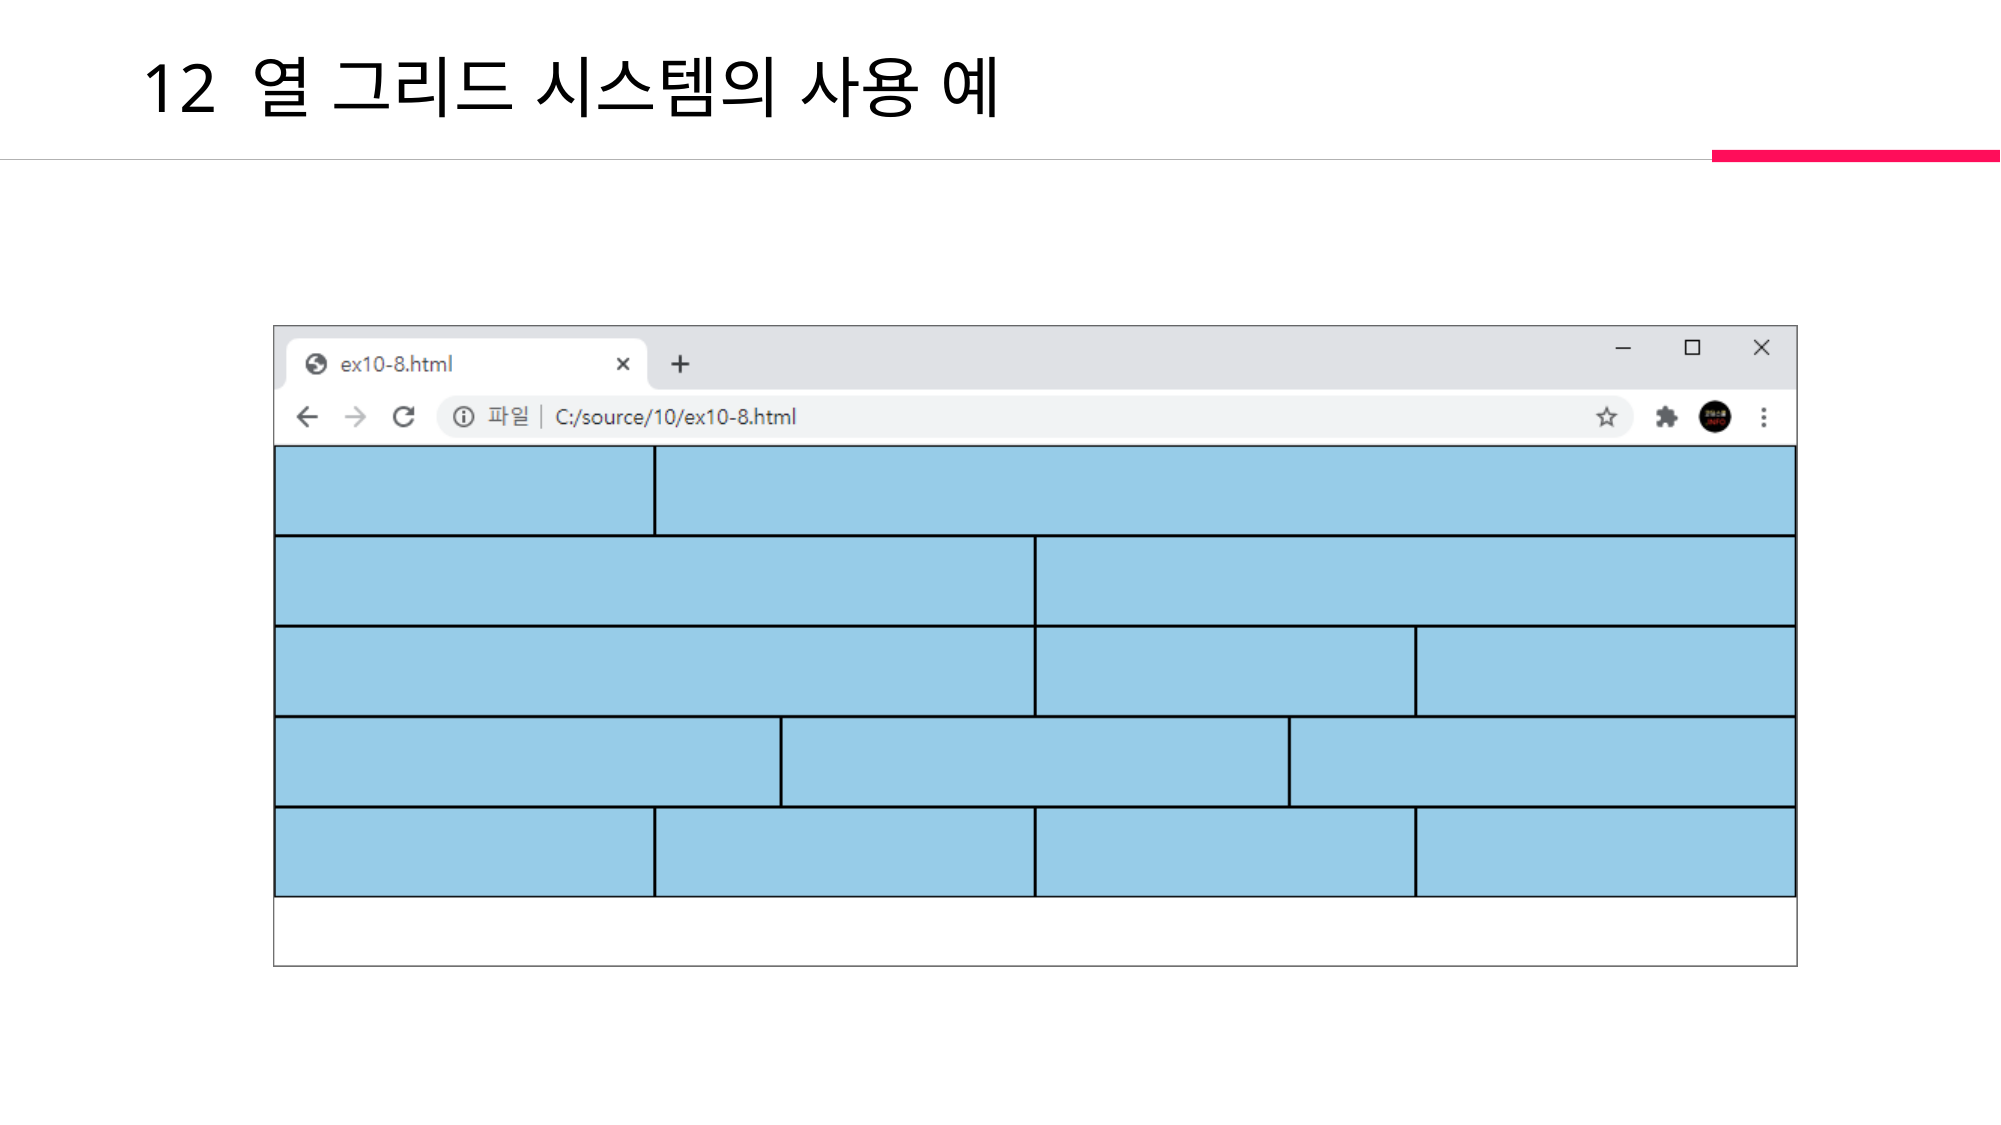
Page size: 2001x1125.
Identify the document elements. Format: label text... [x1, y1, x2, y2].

picture [273, 325, 1798, 967]
text_box [1711, 149, 2000, 159]
text_box 12 열 그리드 시스템의 사용 예 [126, 38, 1438, 133]
